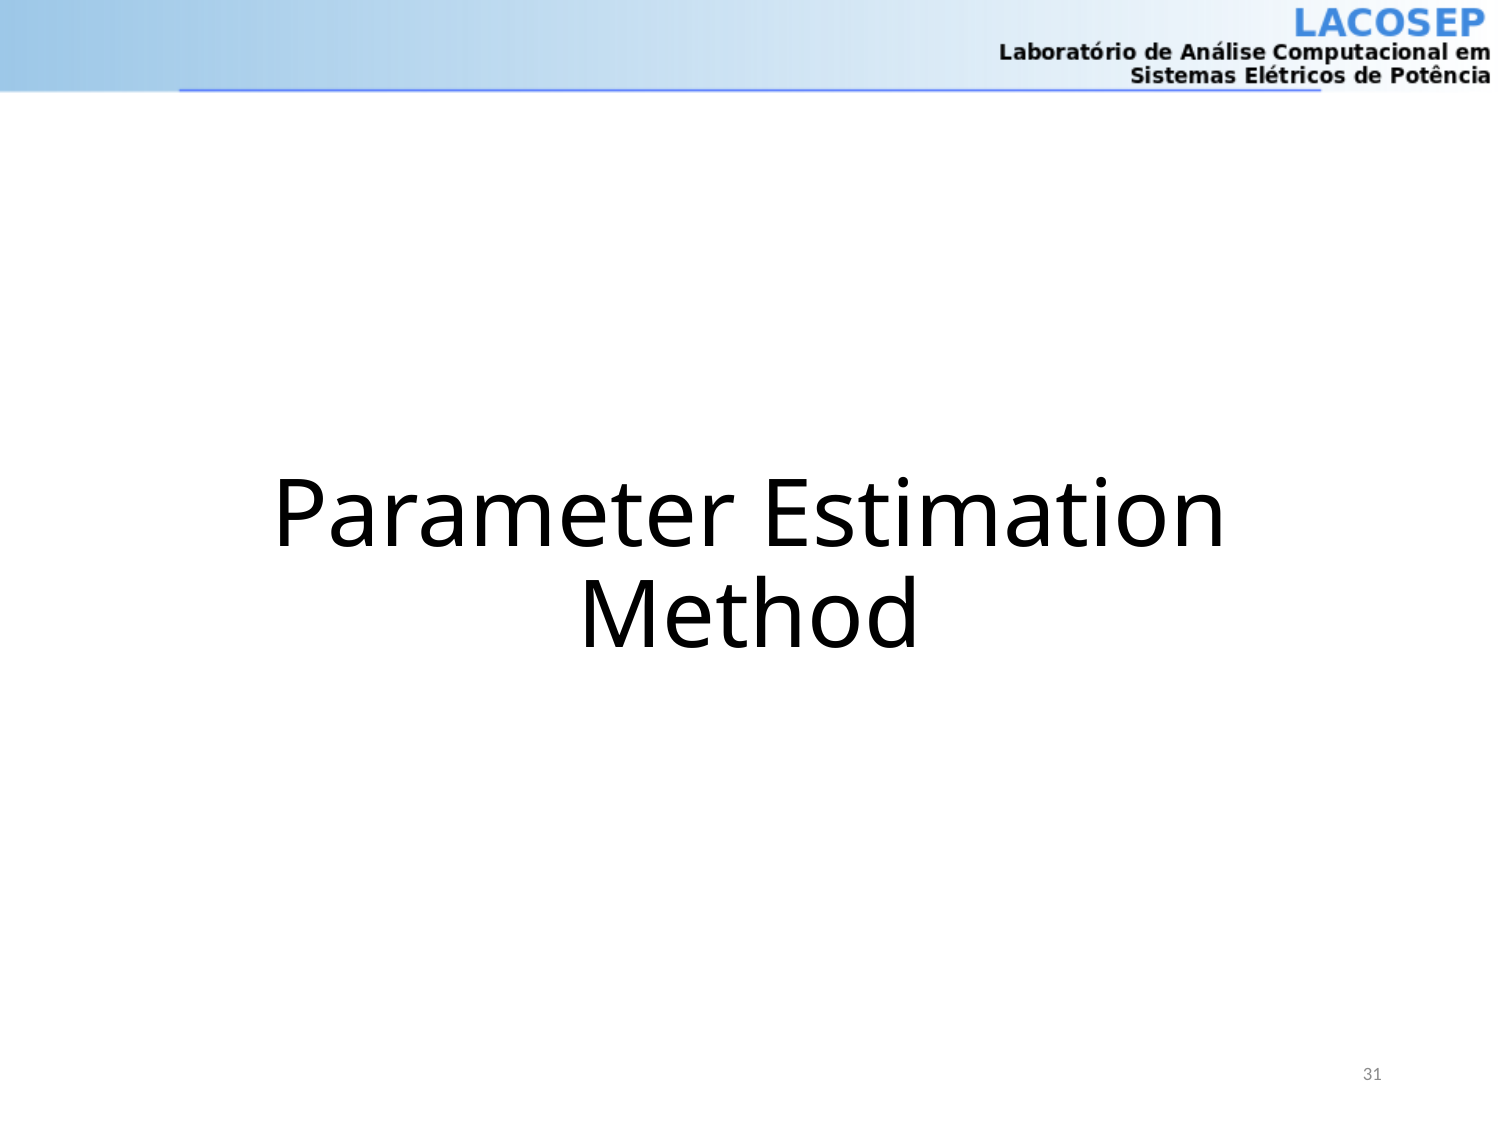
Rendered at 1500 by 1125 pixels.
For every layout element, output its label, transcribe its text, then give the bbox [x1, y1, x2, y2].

title Parameter Estimation Method [226, 450, 1274, 675]
picture [0, 0, 1500, 1125]
slide_number 31 [1059, 1042, 1397, 1103]
